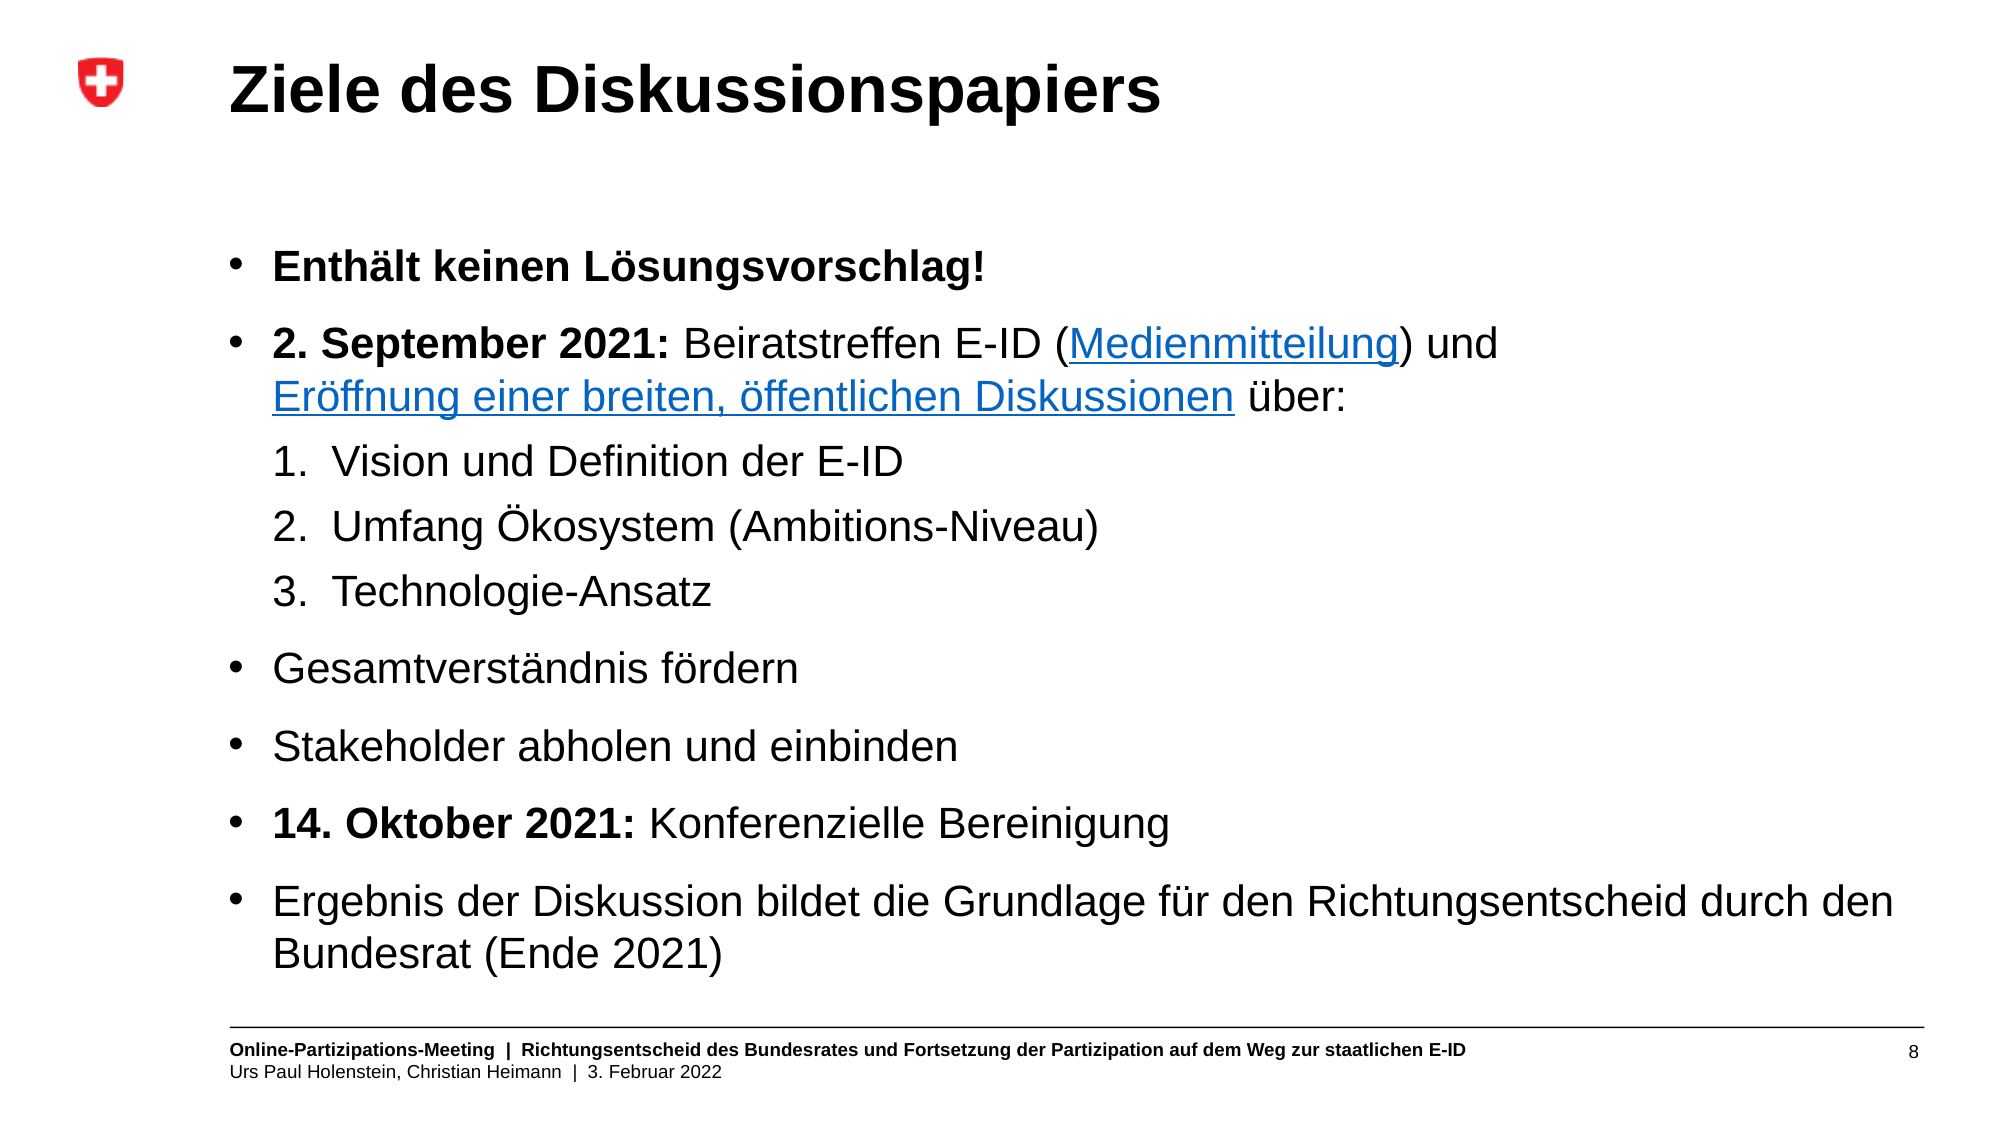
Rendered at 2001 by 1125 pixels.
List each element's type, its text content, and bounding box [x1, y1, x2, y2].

title Ziele des Diskussionspapiers [229, 50, 1922, 199]
list Enthält keinen Lösungsvorschlag! 2. September 2021: Beiratstreffen E-ID (Medienmitteilung) und Eröffnung einer breiten, öffentlichen Diskussionen über: Vision und Definition der E-ID Umfang Ökosystem (Ambitions-Niveau) Technologie-Ansatz Gesamtverständnis fördern Stakeholder abholen und einbinden 14. Oktober 2021: Konferenzielle Bereinigung Ergebnis der Diskussion bildet die Grundlage für den Richtungsentscheid durch den Bundesrat (Ende 2021) [228, 237, 1922, 981]
slide_number 8 [1821, 1040, 1919, 1070]
